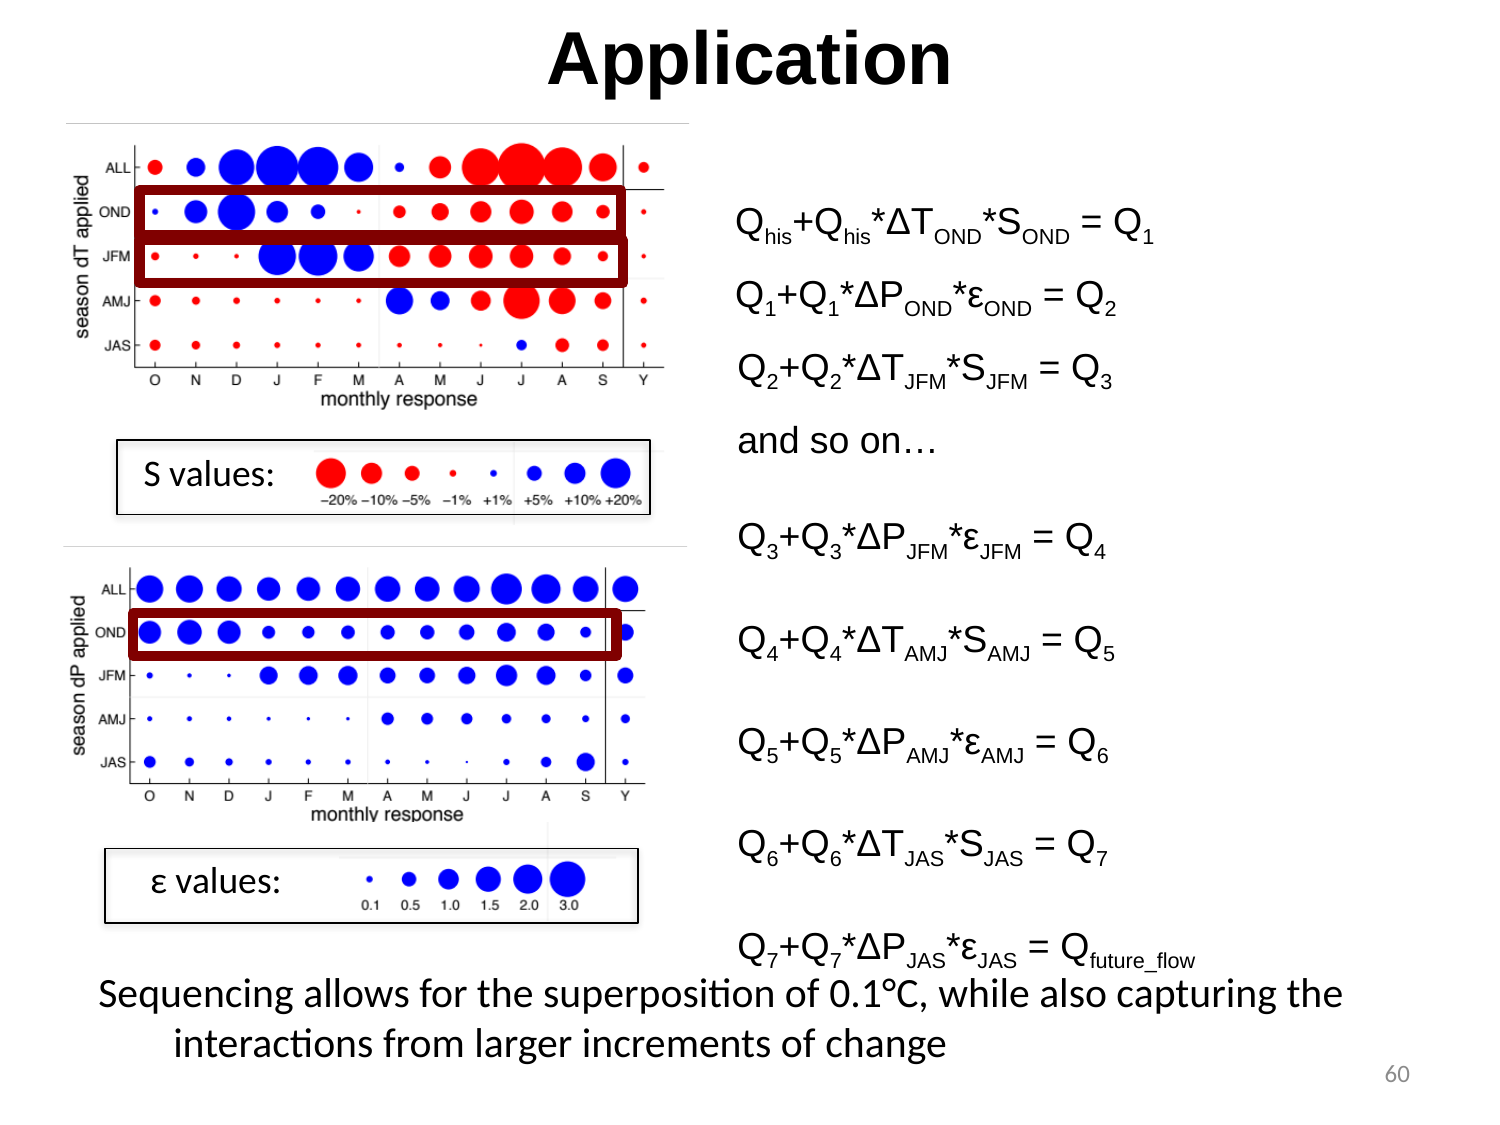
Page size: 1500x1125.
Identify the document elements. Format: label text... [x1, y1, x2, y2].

text_box Sequencing allows for the superposition of 0.1°C, while also capturing the interactions from larger increments of change [83, 958, 1500, 1074]
picture [63, 541, 688, 921]
text_box Q1+Q1*ΔPOND*εOND = Q2 [720, 262, 1346, 329]
text_box [620, 848, 639, 924]
text_box [116, 439, 651, 515]
picture [65, 118, 690, 410]
title Application [0, 0, 1500, 109]
text_box Qhis+Qhis*ΔTOND*SOND = Q1 [720, 190, 1346, 256]
text_box Q2+Q2*ΔTJFM*SJFM = Q3 and so on… Q3+Q3*ΔPJFM*εJFM = Q4 Q4+Q4*ΔTAMJ*SAMJ = Q5 Q5+Q5*ΔPAMJ*εAMJ = Q6 Q6+Q6*ΔTJAS*SJAS = Q7 Q7+Q7*ΔPJAS*εJAS = Qfuture_flow [722, 335, 1281, 981]
picture [313, 442, 665, 526]
text_box [104, 848, 334, 924]
slide_number 60 [1074, 1042, 1425, 1103]
